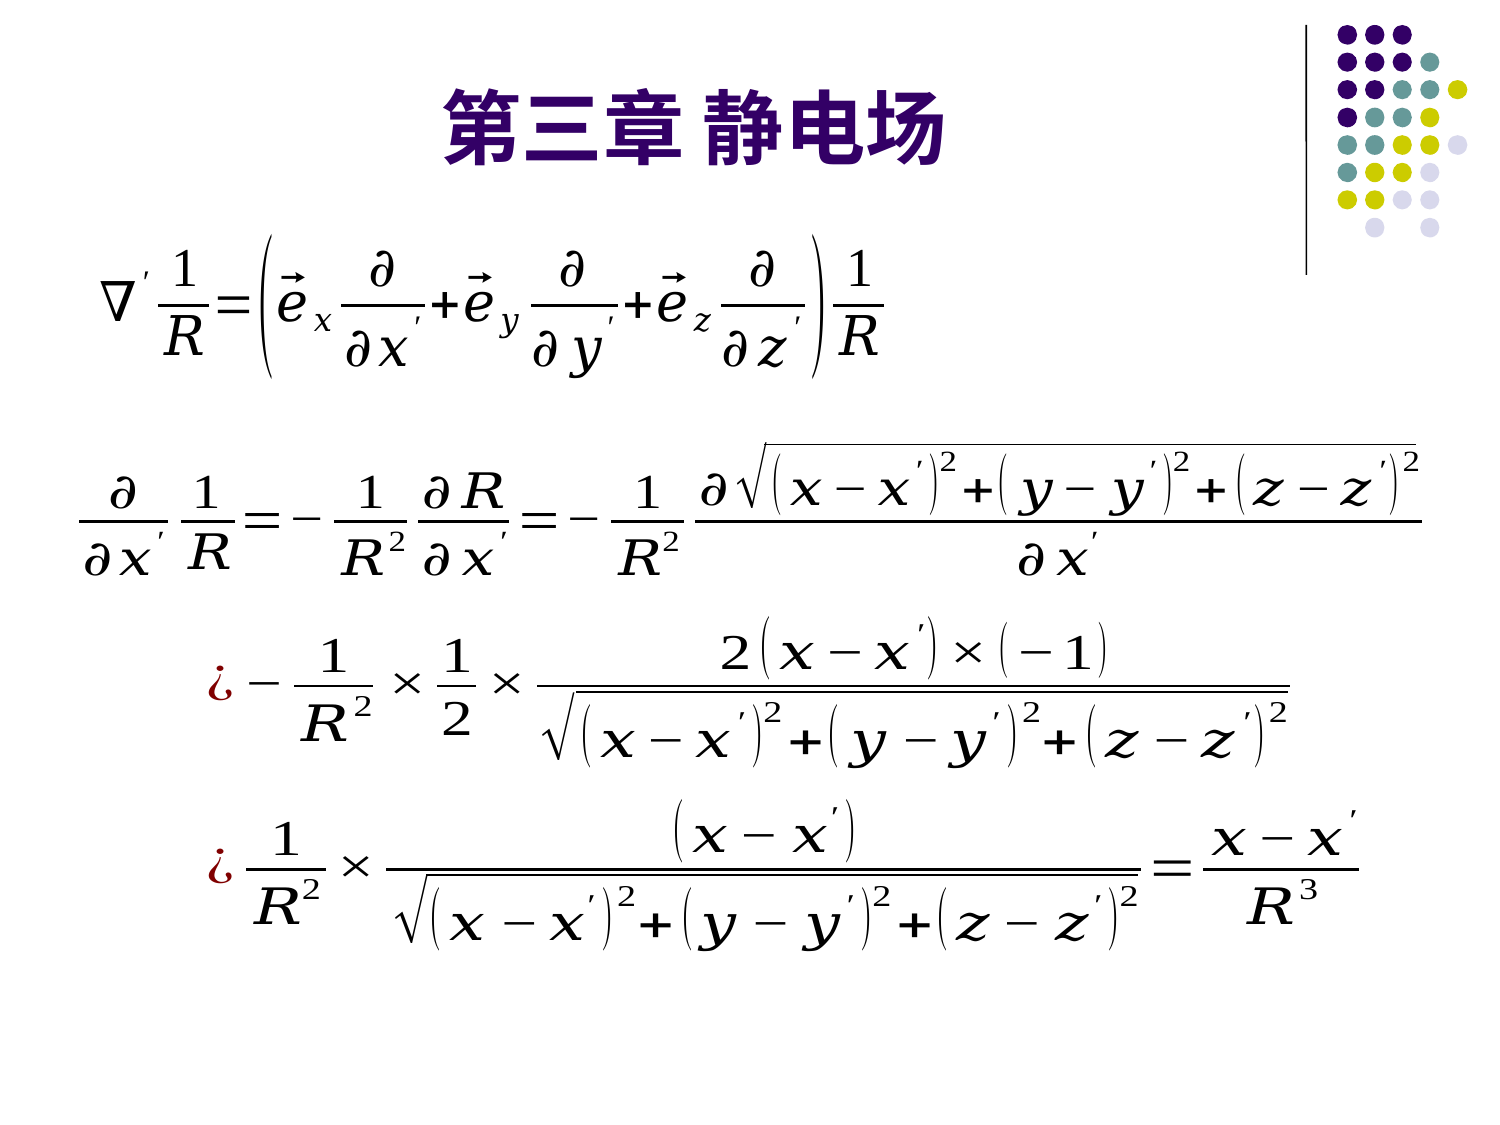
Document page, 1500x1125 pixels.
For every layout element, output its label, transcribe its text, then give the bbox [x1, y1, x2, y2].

text_box 第三章 静电场 [75, 20, 1313, 233]
